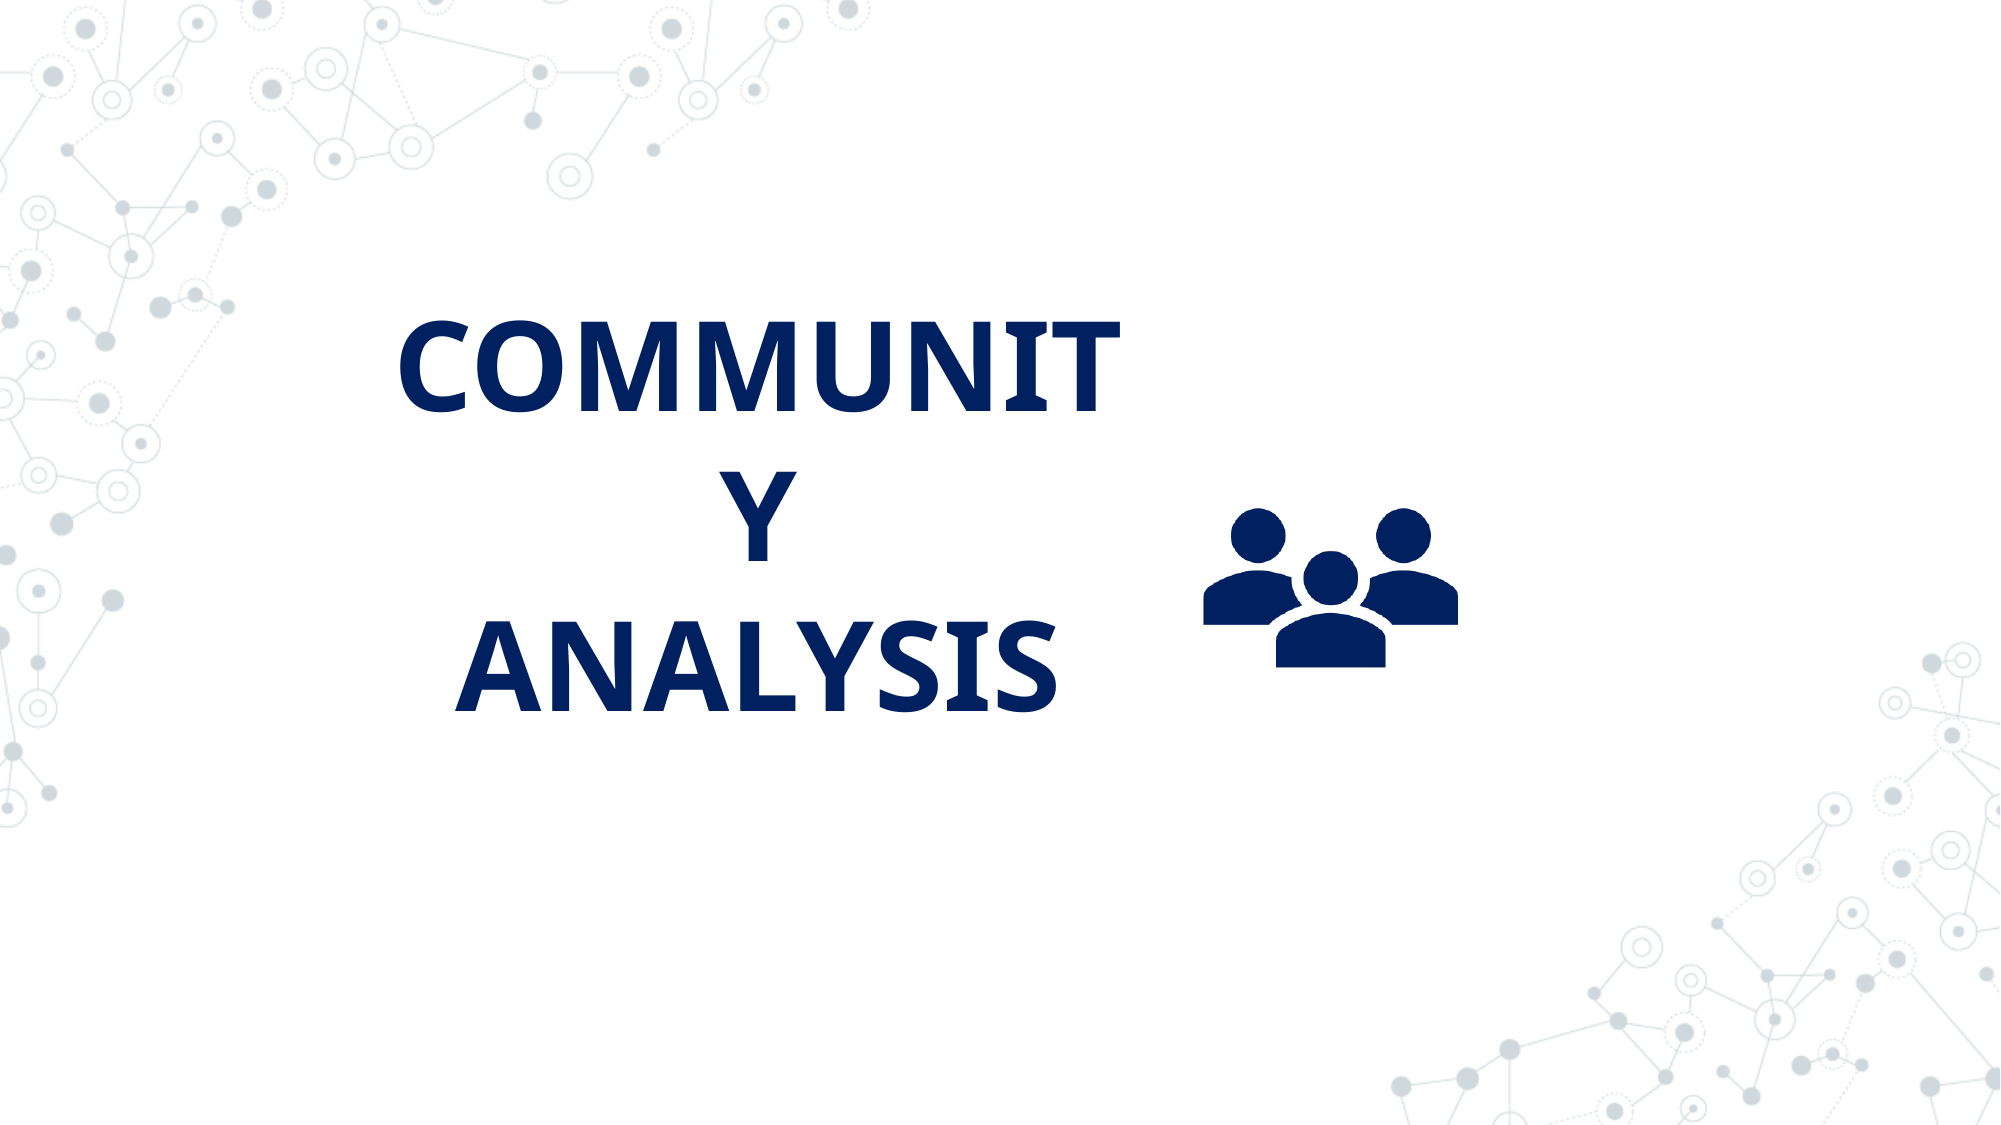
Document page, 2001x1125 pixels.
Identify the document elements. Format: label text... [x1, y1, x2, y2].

text_box COMMUNITY ANALYSIS [372, 373, 1145, 752]
picture [0, 0, 2001, 1125]
